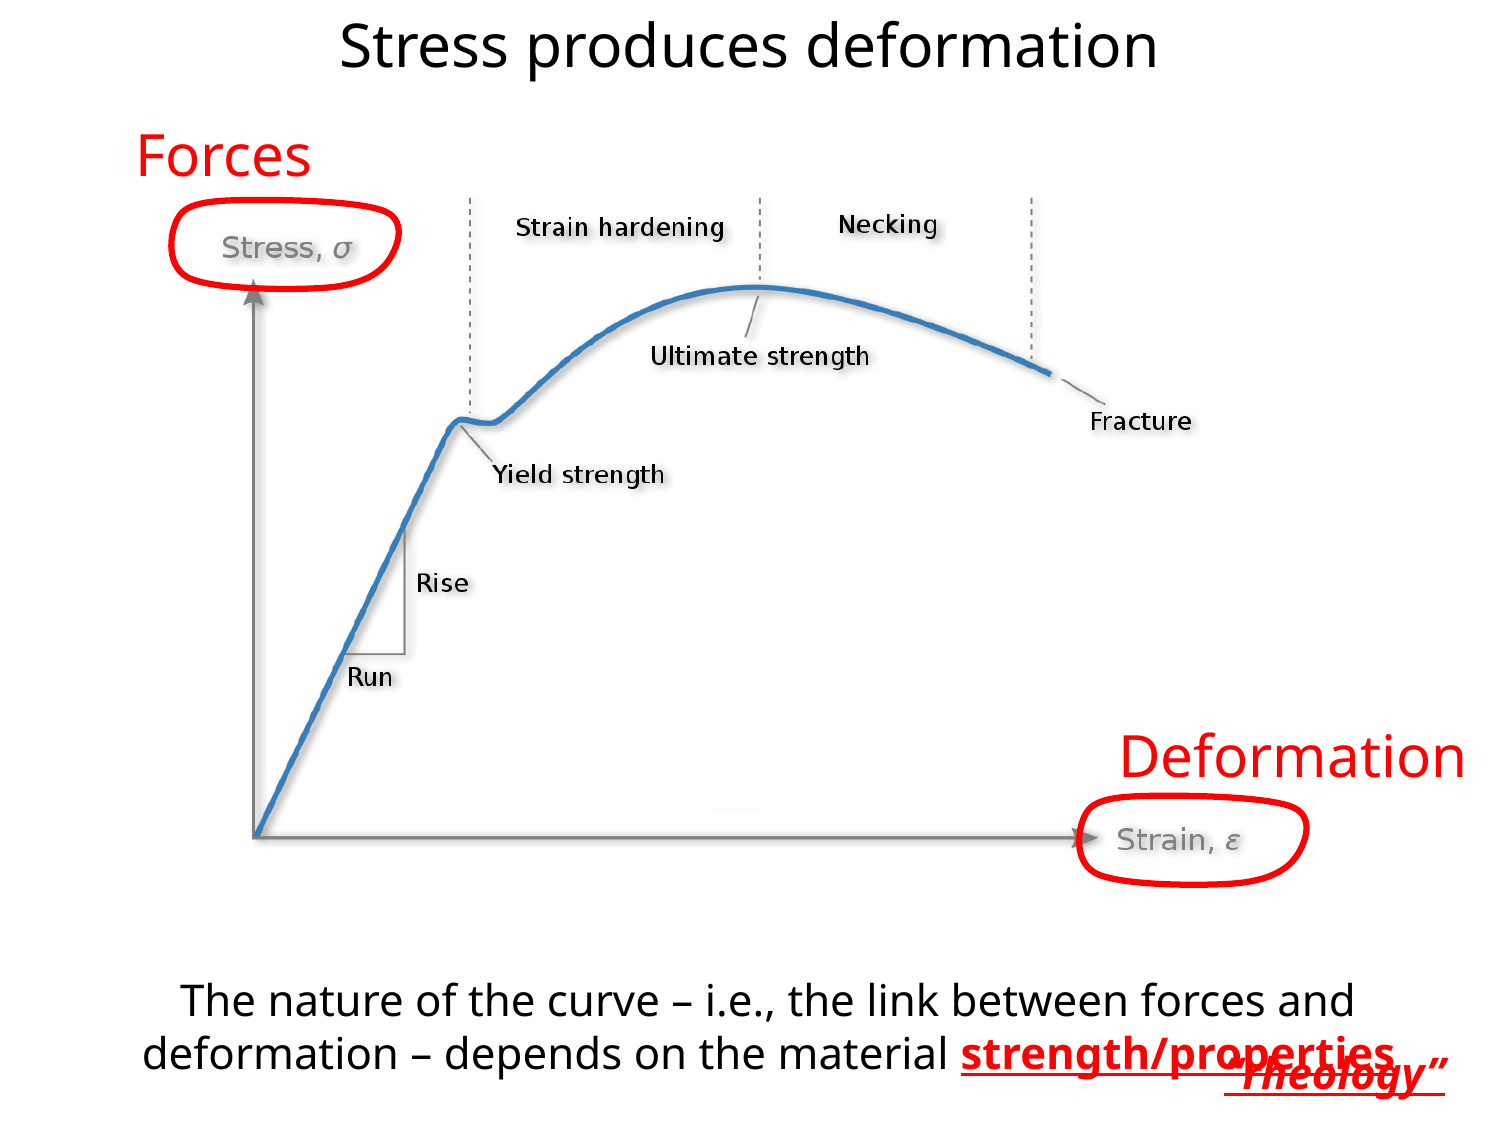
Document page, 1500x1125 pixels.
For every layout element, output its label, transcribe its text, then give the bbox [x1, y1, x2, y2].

text_box “rheology” [627, 1038, 1500, 1106]
text_box Deformation [1276, 711, 1500, 797]
text_box Forces [0, 110, 933, 196]
text_box The nature of the curve – i.e., the link between forces and deformation – depends on the material strength/properties [61, 965, 1476, 1086]
text_box Stress produces deformation [0, 0, 1500, 88]
text_box [1276, 801, 1308, 875]
picture [173, 174, 1276, 894]
